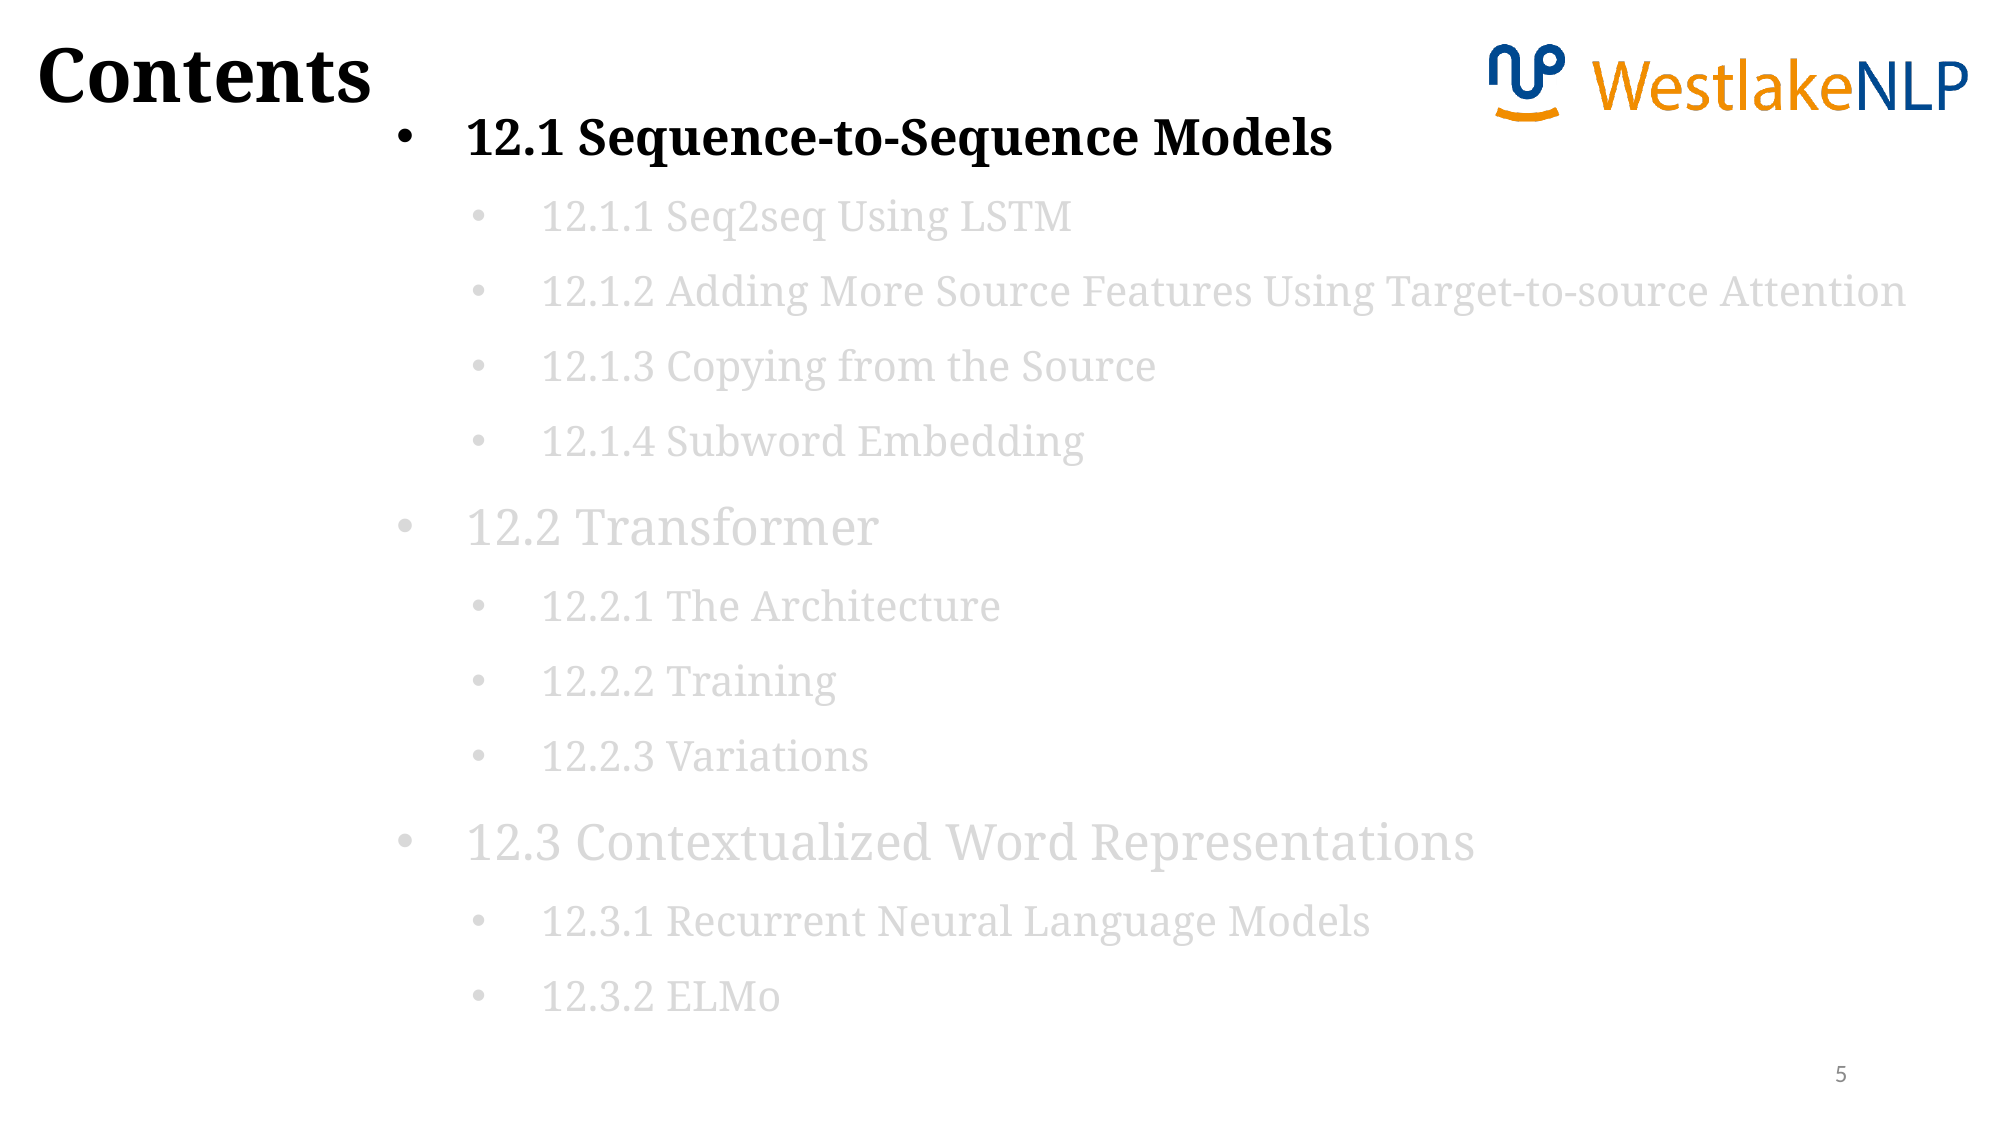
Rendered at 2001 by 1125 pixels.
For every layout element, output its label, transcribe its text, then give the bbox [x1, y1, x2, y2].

picture [1459, 0, 2000, 170]
text_box Contents [22, 19, 523, 125]
text_box 12.1 Sequence-to-Sequence Models 12.1.1 Seq2seq Using LSTM 12.1.2 Adding More Source Features Using Target-to-source Attention 12.1.3 Copying from the Source 12.1.4 Subword Embedding 12.2 Transformer 12.2.1 The Architecture 12.2.2 Training 12.2.3 Variations 12.3 Contextualized Word Representations 12.3.1 Recurrent Neural Language Models 12.3.2 ELMo [381, 67, 1936, 1028]
slide_number 5 [1412, 1042, 1863, 1103]
